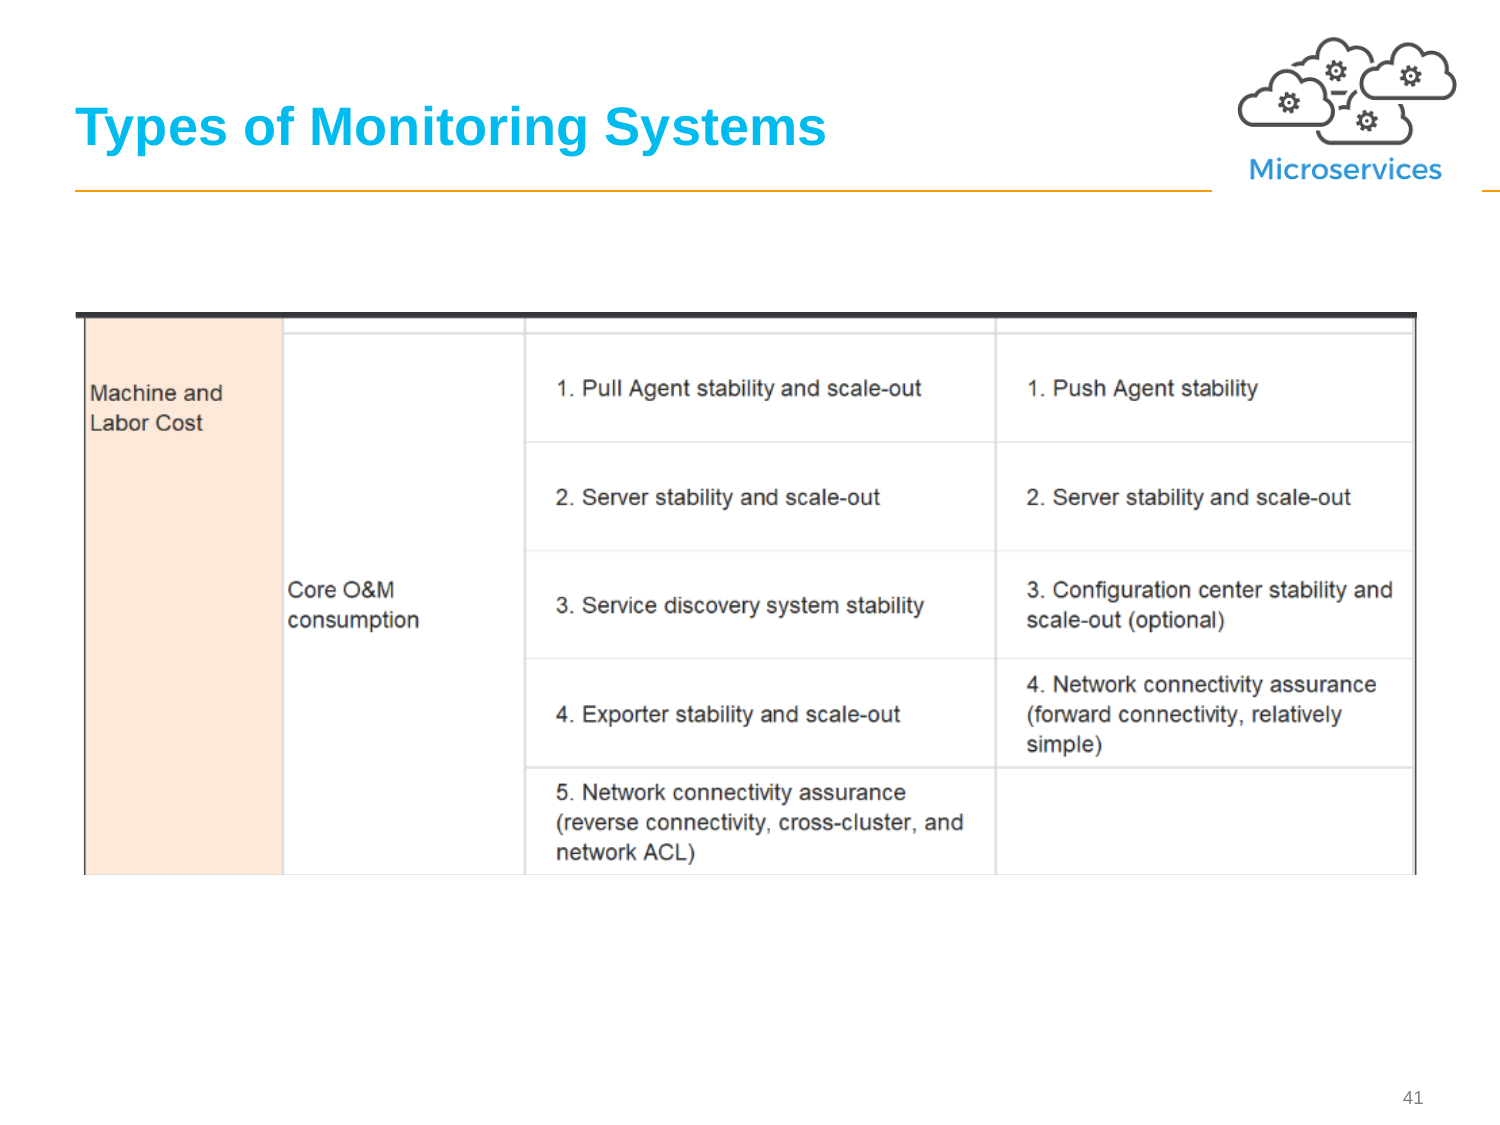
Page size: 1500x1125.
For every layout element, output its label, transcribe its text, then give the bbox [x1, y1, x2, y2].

title Types of Monitoring Systems [75, 27, 1422, 157]
picture [1212, 1, 1482, 203]
picture [75, 312, 1418, 876]
